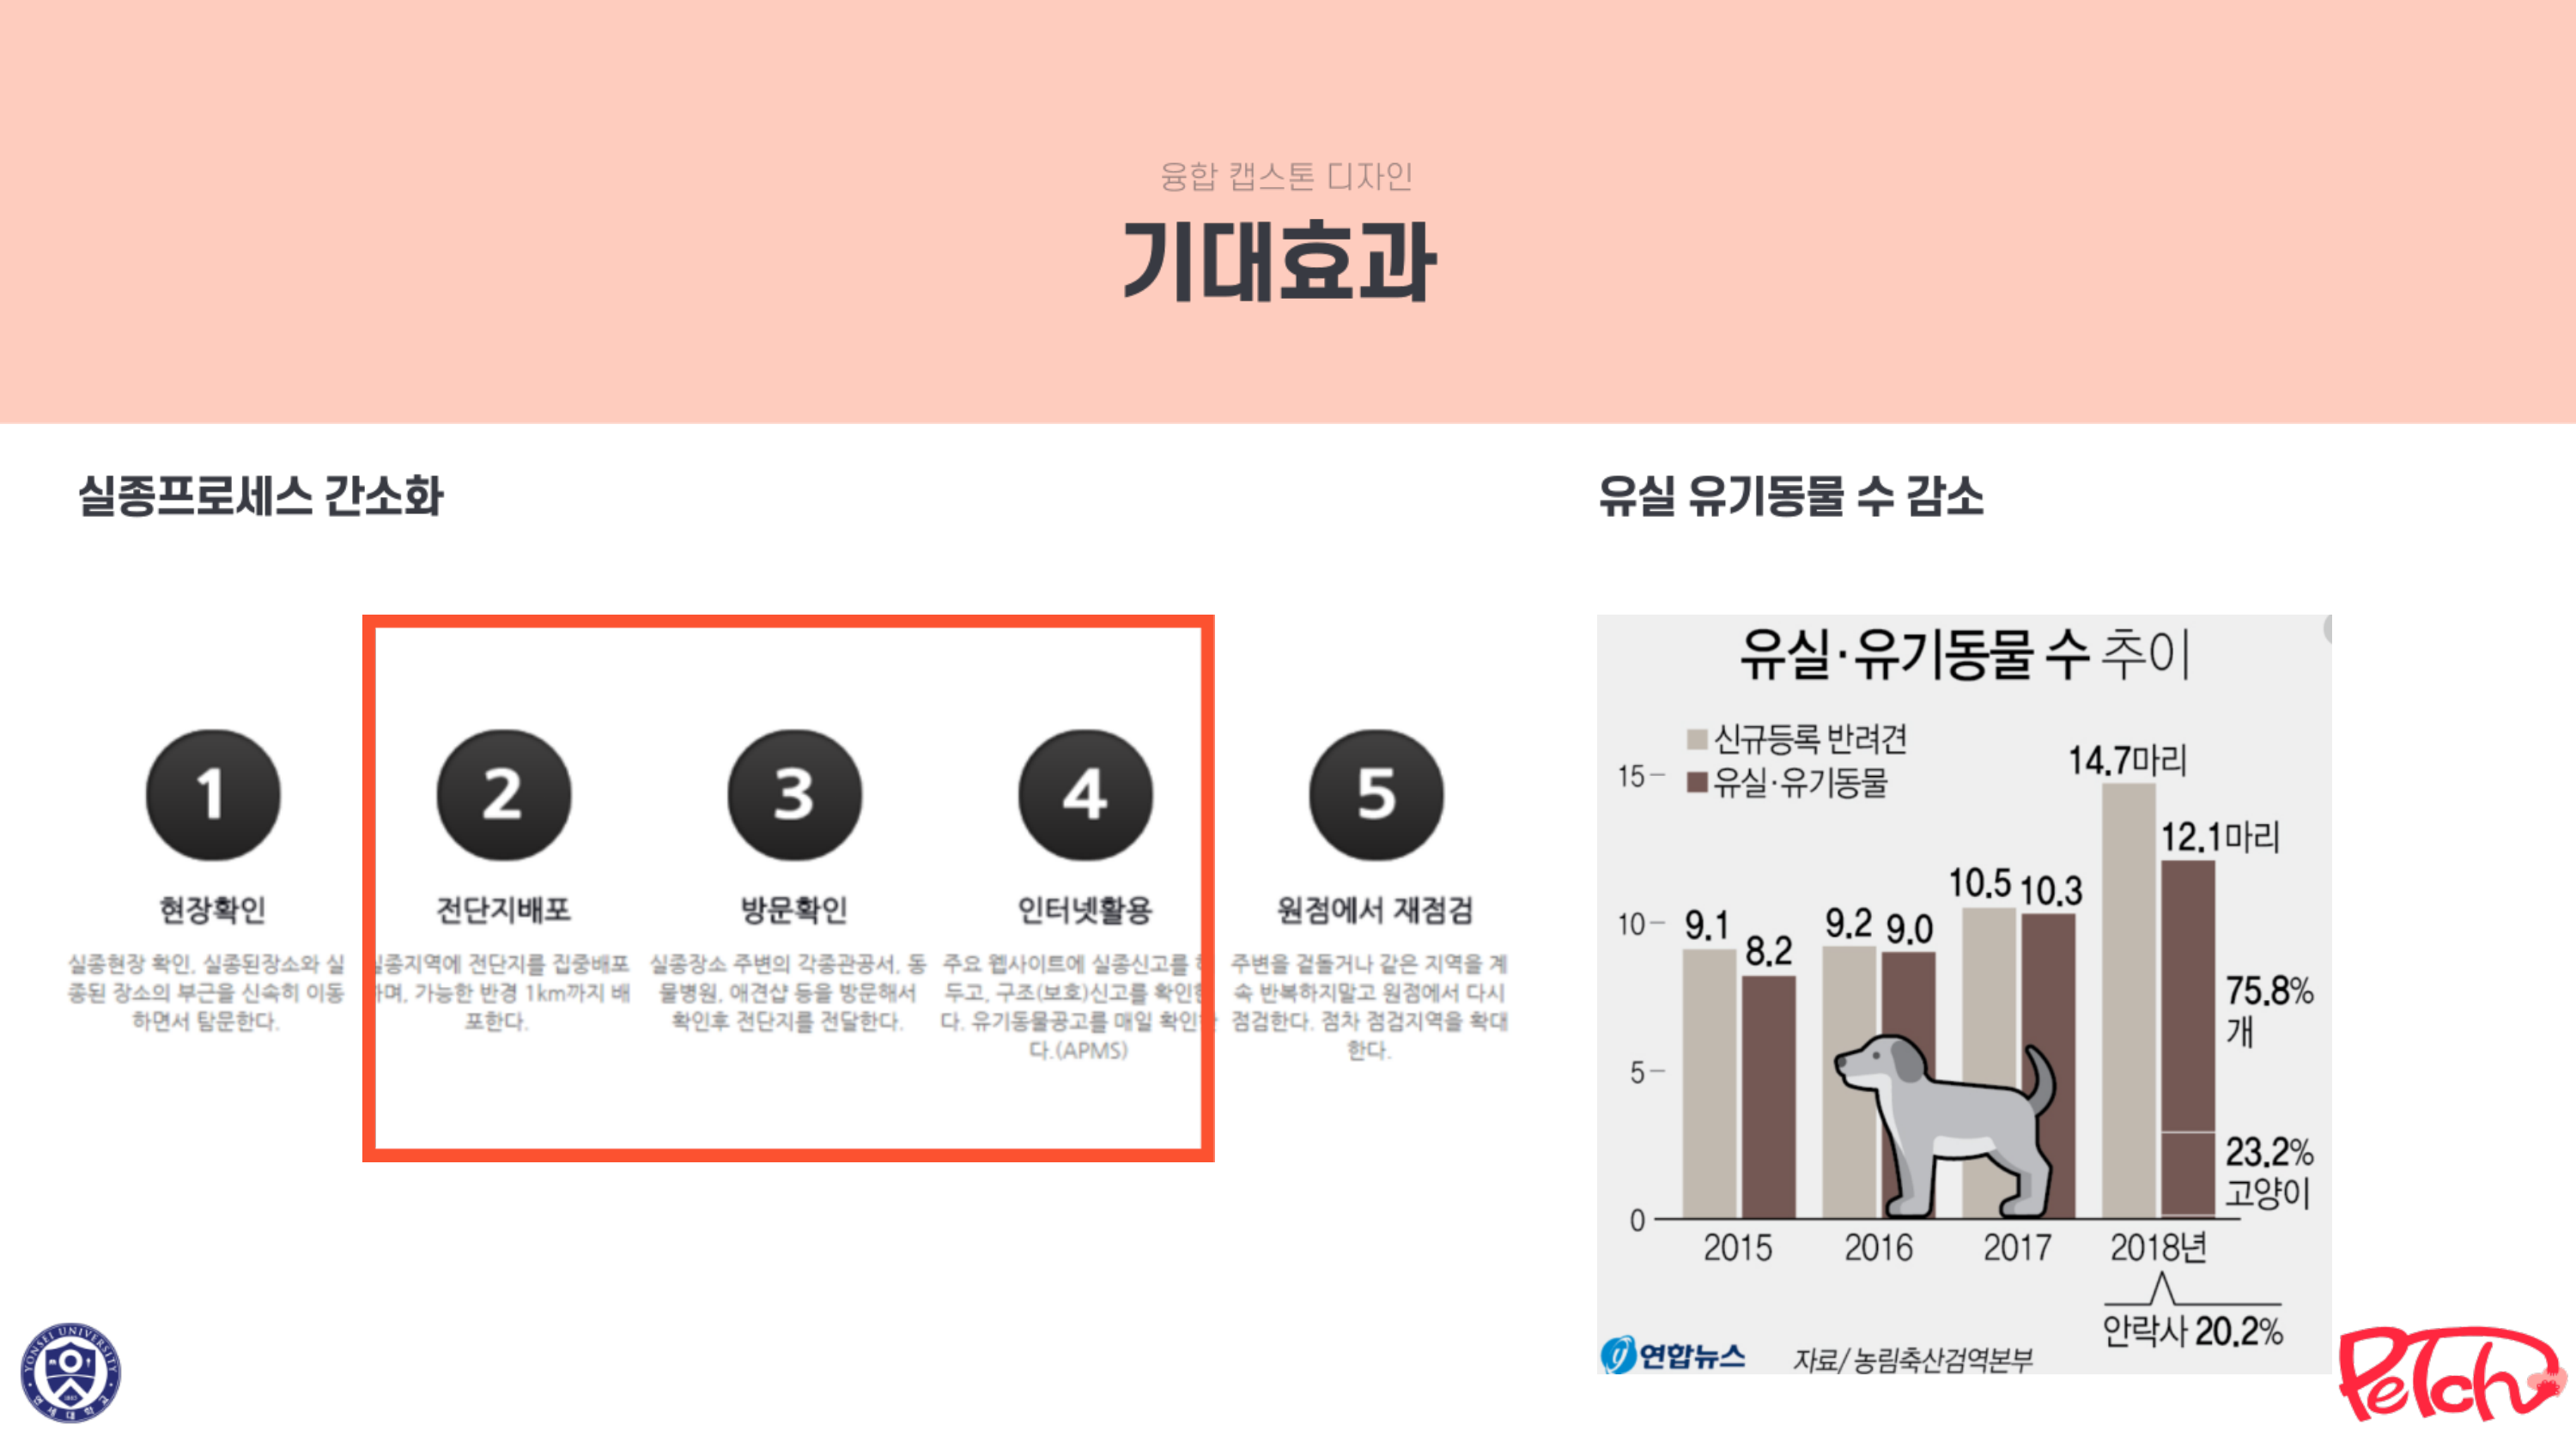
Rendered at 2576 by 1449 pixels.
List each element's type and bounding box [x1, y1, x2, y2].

picture [665, 151, 1497, 343]
picture [1591, 458, 2016, 536]
text_box [20, 1322, 123, 1426]
text_box [1218, 724, 1516, 1074]
text_box [1597, 615, 2332, 1374]
text_box [62, 724, 358, 1074]
text_box [2330, 1299, 2576, 1449]
text_box [0, 0, 2576, 424]
text_box [362, 615, 1215, 1162]
picture [70, 458, 467, 536]
